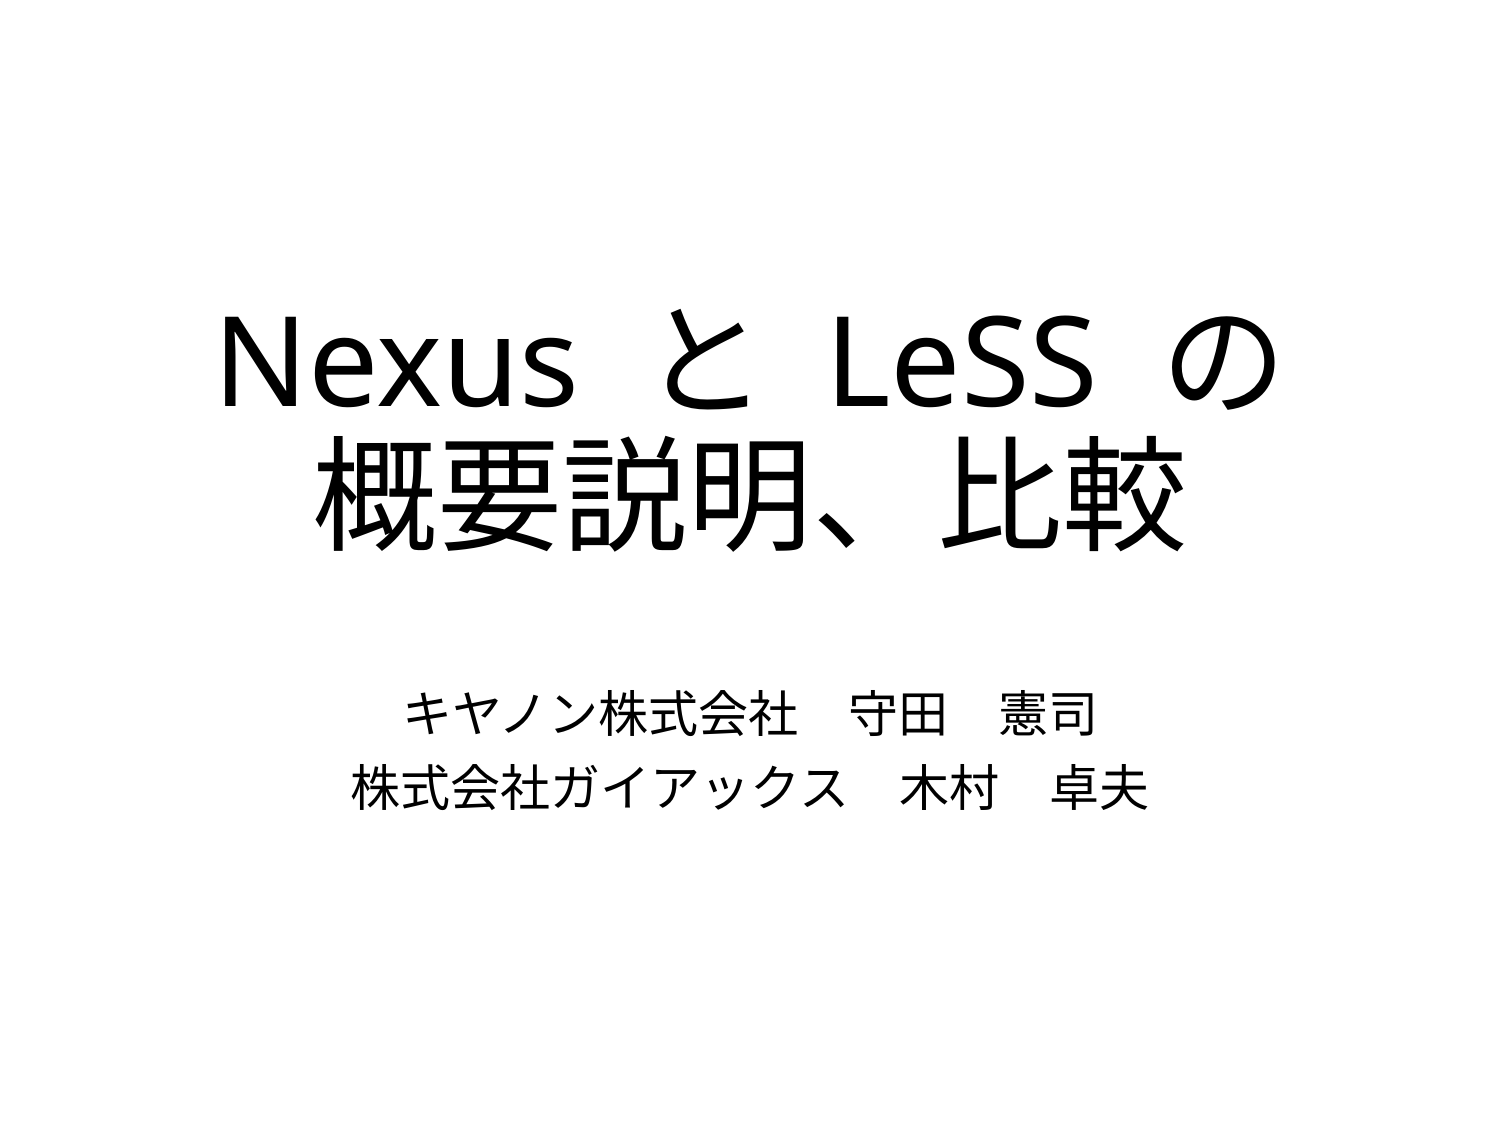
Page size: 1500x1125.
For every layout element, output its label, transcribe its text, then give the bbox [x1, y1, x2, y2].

title Nexus と LeSS の 概要説明、比較 [112, 184, 1388, 576]
subtitle キヤノン株式会社 守田 憲司 株式会社ガイアックス 木村 卓夫 [187, 681, 1313, 863]
